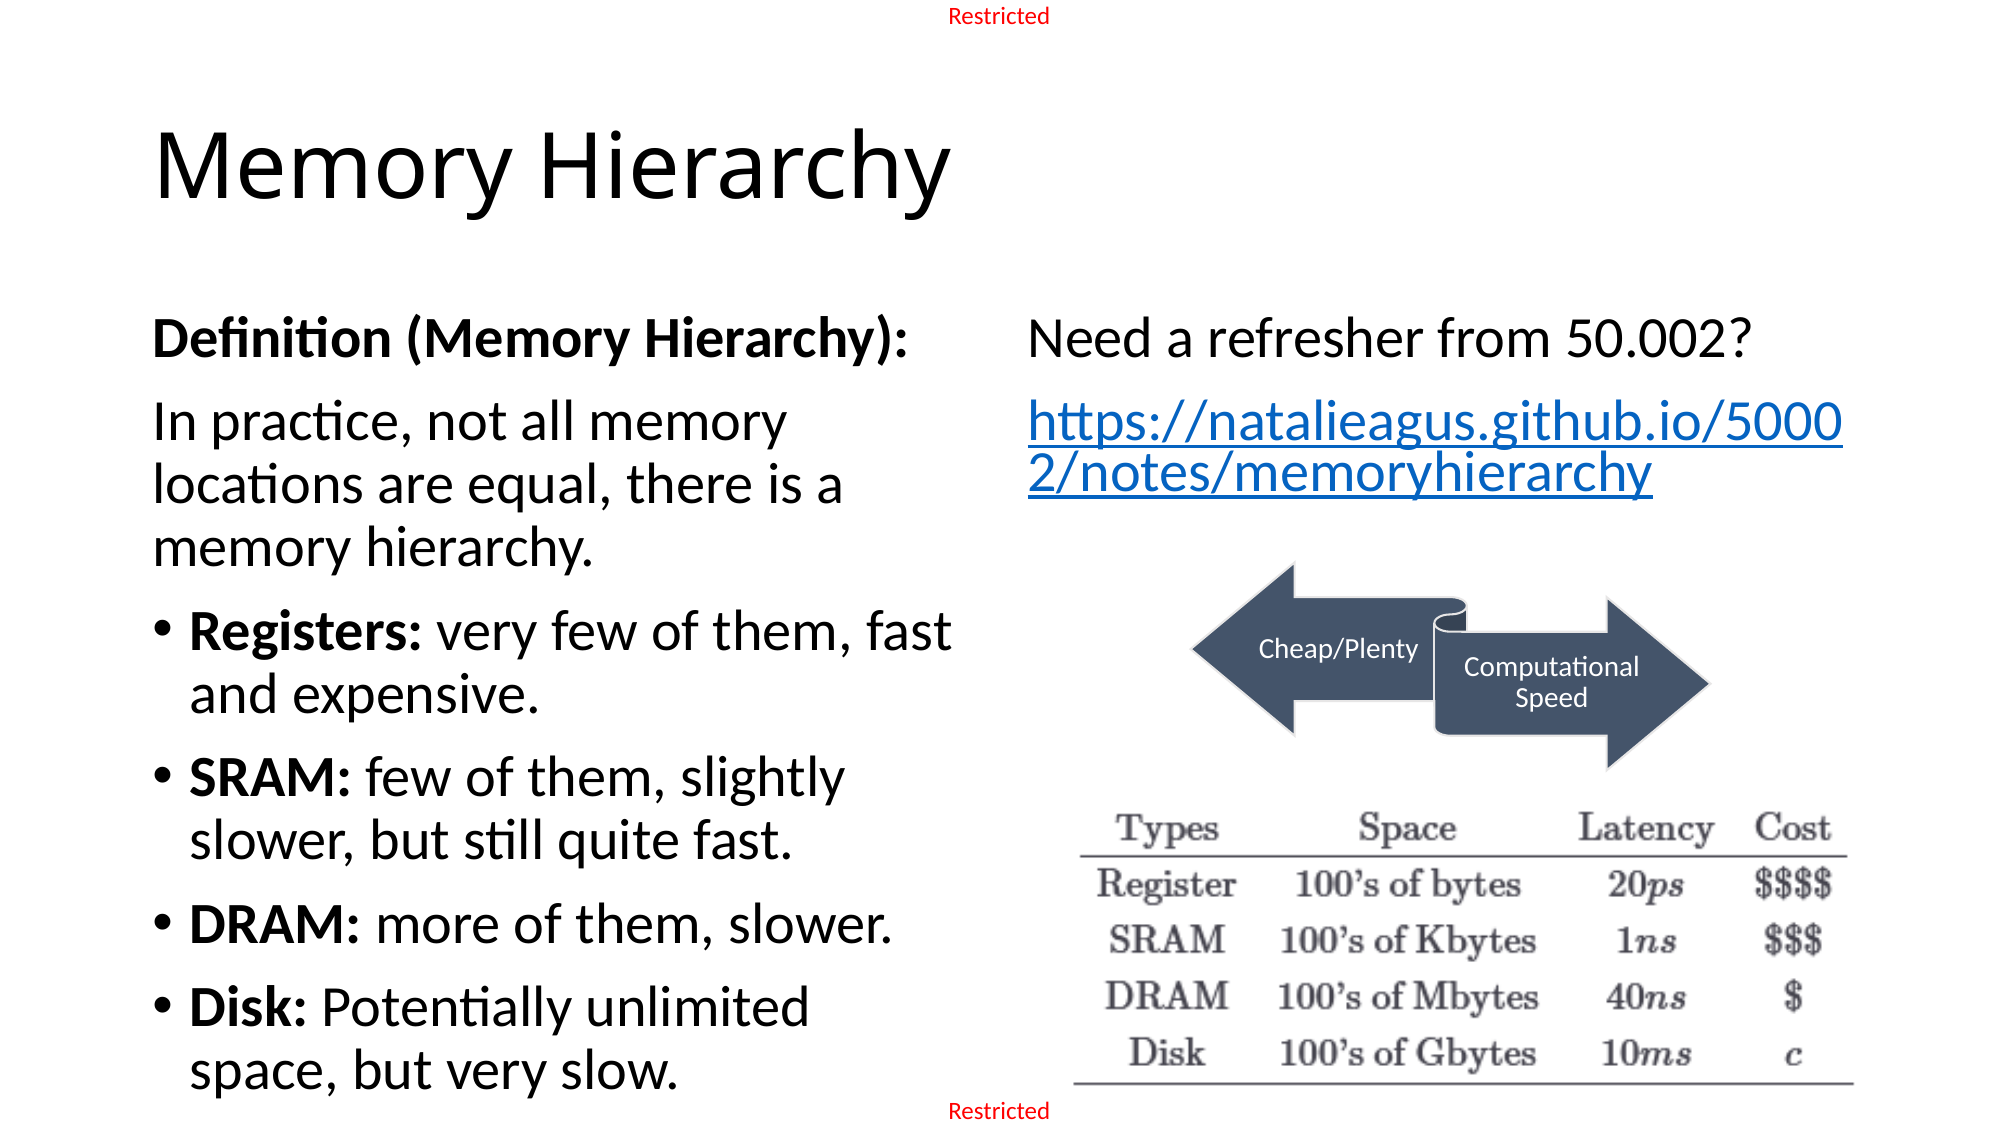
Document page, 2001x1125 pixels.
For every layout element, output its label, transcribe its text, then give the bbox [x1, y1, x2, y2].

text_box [1134, 562, 1767, 771]
list Definition (Memory Hierarchy): In practice, not all memory locations are equal, there is a memory hierarchy. Registers: very few of them, fast and expensive. SRAM: few of them, slightly slower, but still quite fast. DRAM: more of them, slower. Disk: Potentially unlimited space, but very slow. [137, 299, 988, 1125]
picture [1059, 780, 1863, 1105]
list Need a refresher from 50.002? https://natalieagus.github.io/50002/notes/memoryhierarchy [1012, 299, 1863, 1014]
title Memory Hierarchy [137, 59, 1863, 278]
